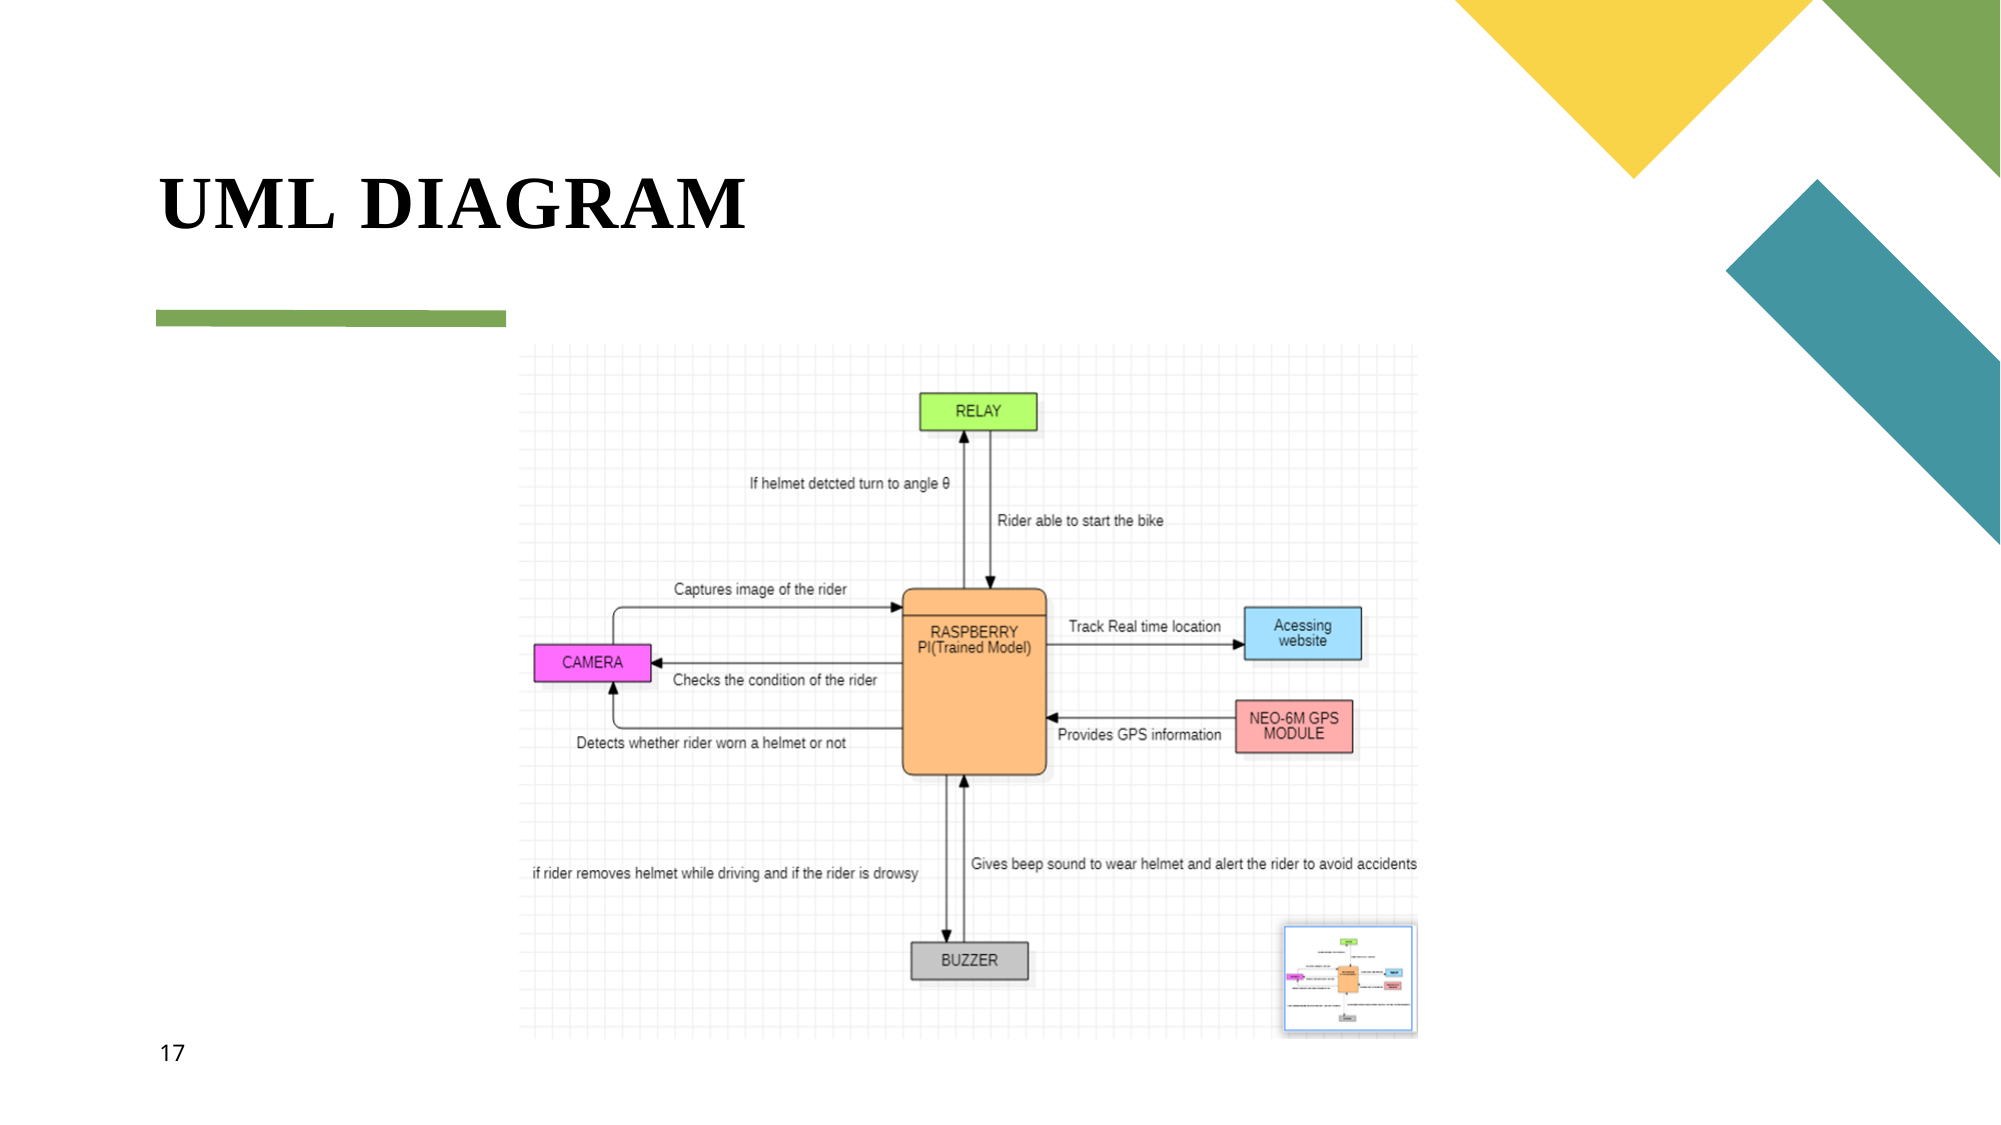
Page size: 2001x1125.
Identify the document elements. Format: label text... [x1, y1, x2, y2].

title UML DIAGRAM [158, 144, 969, 245]
picture [519, 344, 1419, 1039]
slide_number 17 [159, 1038, 246, 1080]
